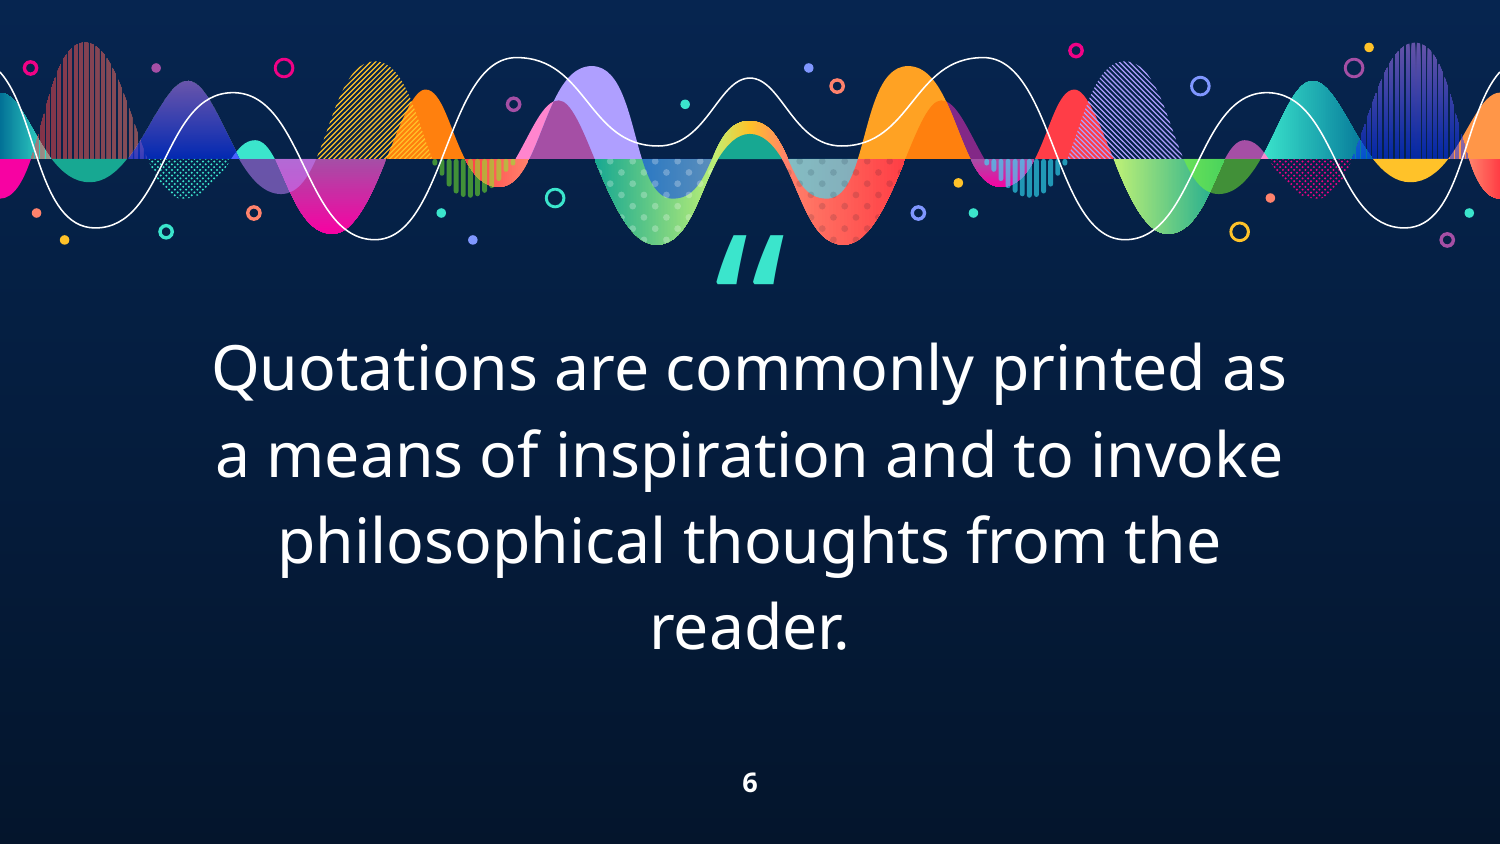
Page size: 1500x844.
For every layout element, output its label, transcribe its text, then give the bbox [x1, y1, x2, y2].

list Quotations are commonly printed as a means of inspiration and to invoke philosophical thoughts from the reader. [203, 317, 1297, 725]
slide_number 6 [705, 724, 795, 844]
